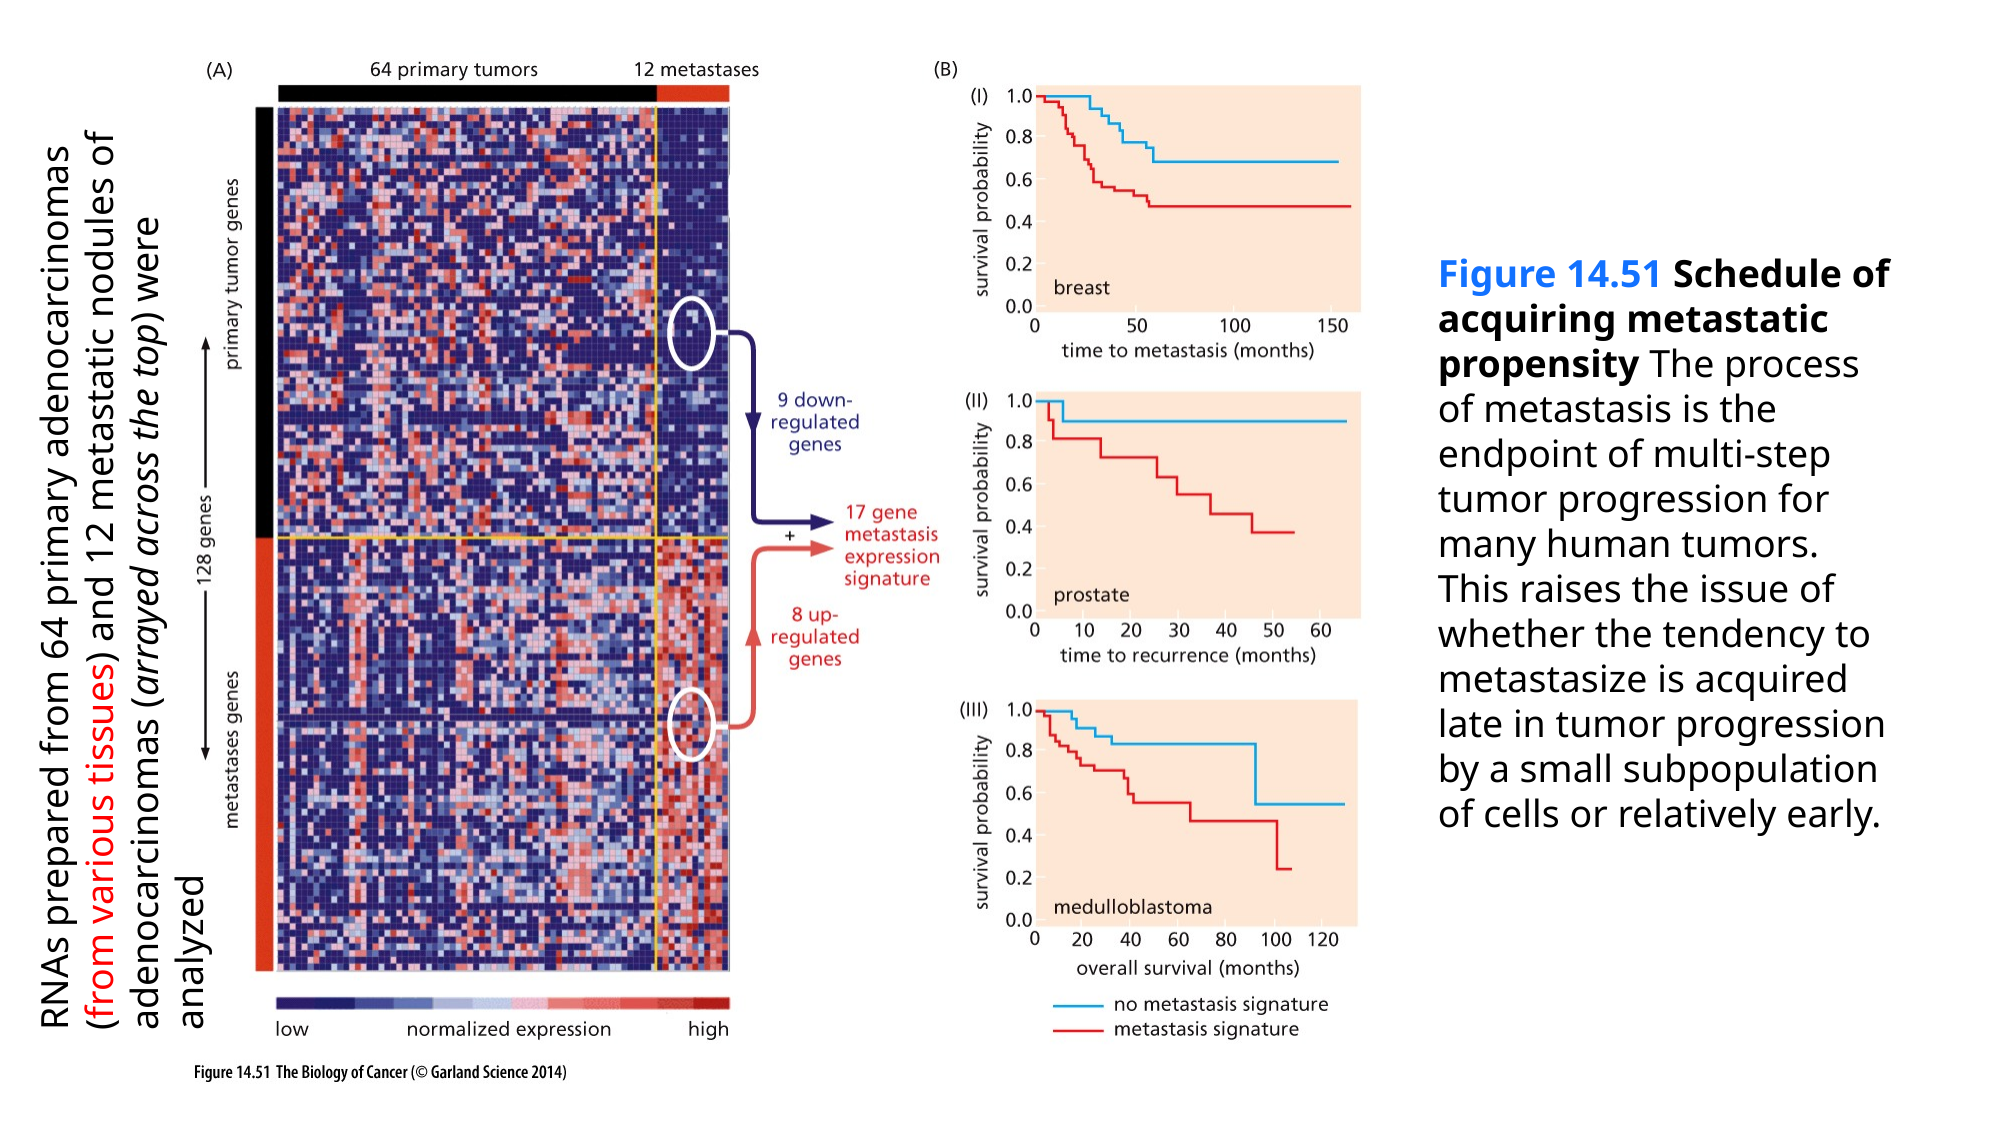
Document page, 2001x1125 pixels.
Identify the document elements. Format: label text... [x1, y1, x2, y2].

picture [186, 51, 1371, 1086]
text_box Figure 14.51 Schedule of acquiring metastatic propensity The process of metastasis is the endpoint of multi-step tumor progression for many human tumors. This raises the issue of whether the tendency to metastasize is acquired late in tumor progression by a small subpopulation of cells or relatively early. [1423, 242, 1912, 843]
text_box RNAs prepared from 64 primary adenocarcinomas (from various tissues) and 12 metastatic nodules of adenocarcinomas (arrayed across the top) were analyzed [23, 45, 218, 1046]
